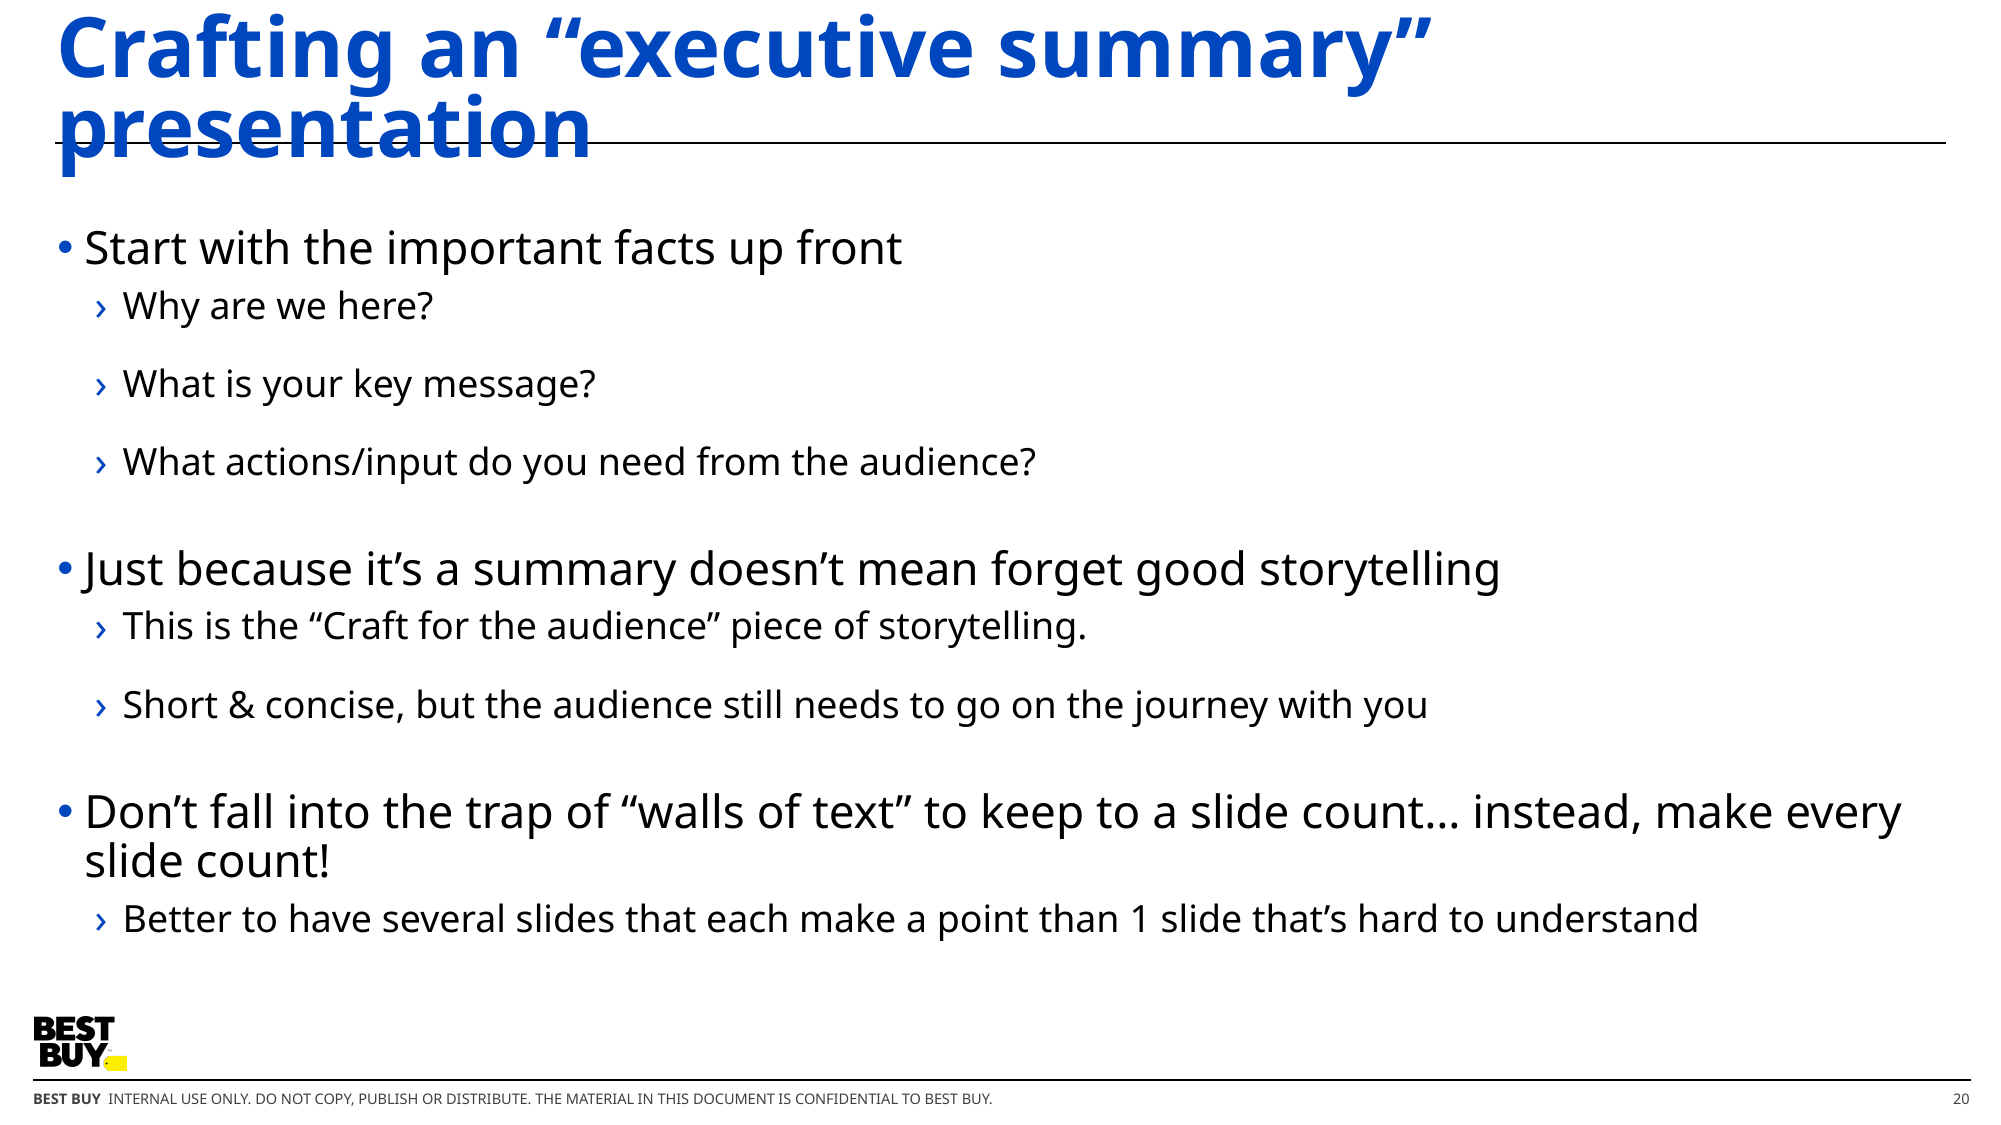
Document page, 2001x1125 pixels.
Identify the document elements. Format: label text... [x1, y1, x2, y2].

picture [34, 1016, 127, 1071]
title Crafting an “executive summary” presentation [56, 48, 1947, 140]
list Start with the important facts up front Why are we here? What is your key message? What actions/input do you need from the audience? Just because it’s a summary doesn’t mean forget good storytelling This is the “Craft for the audience” piece of storytelling. Short & concise, but the audience still needs to go on the journey with you Don’t fall into the trap of “walls of text” to keep to a slide count… instead, make every slide count! Better to have several slides that each make a point than 1 slide that’s hard to understand [56, 224, 1944, 994]
slide_number 20 [1935, 1090, 1970, 1116]
